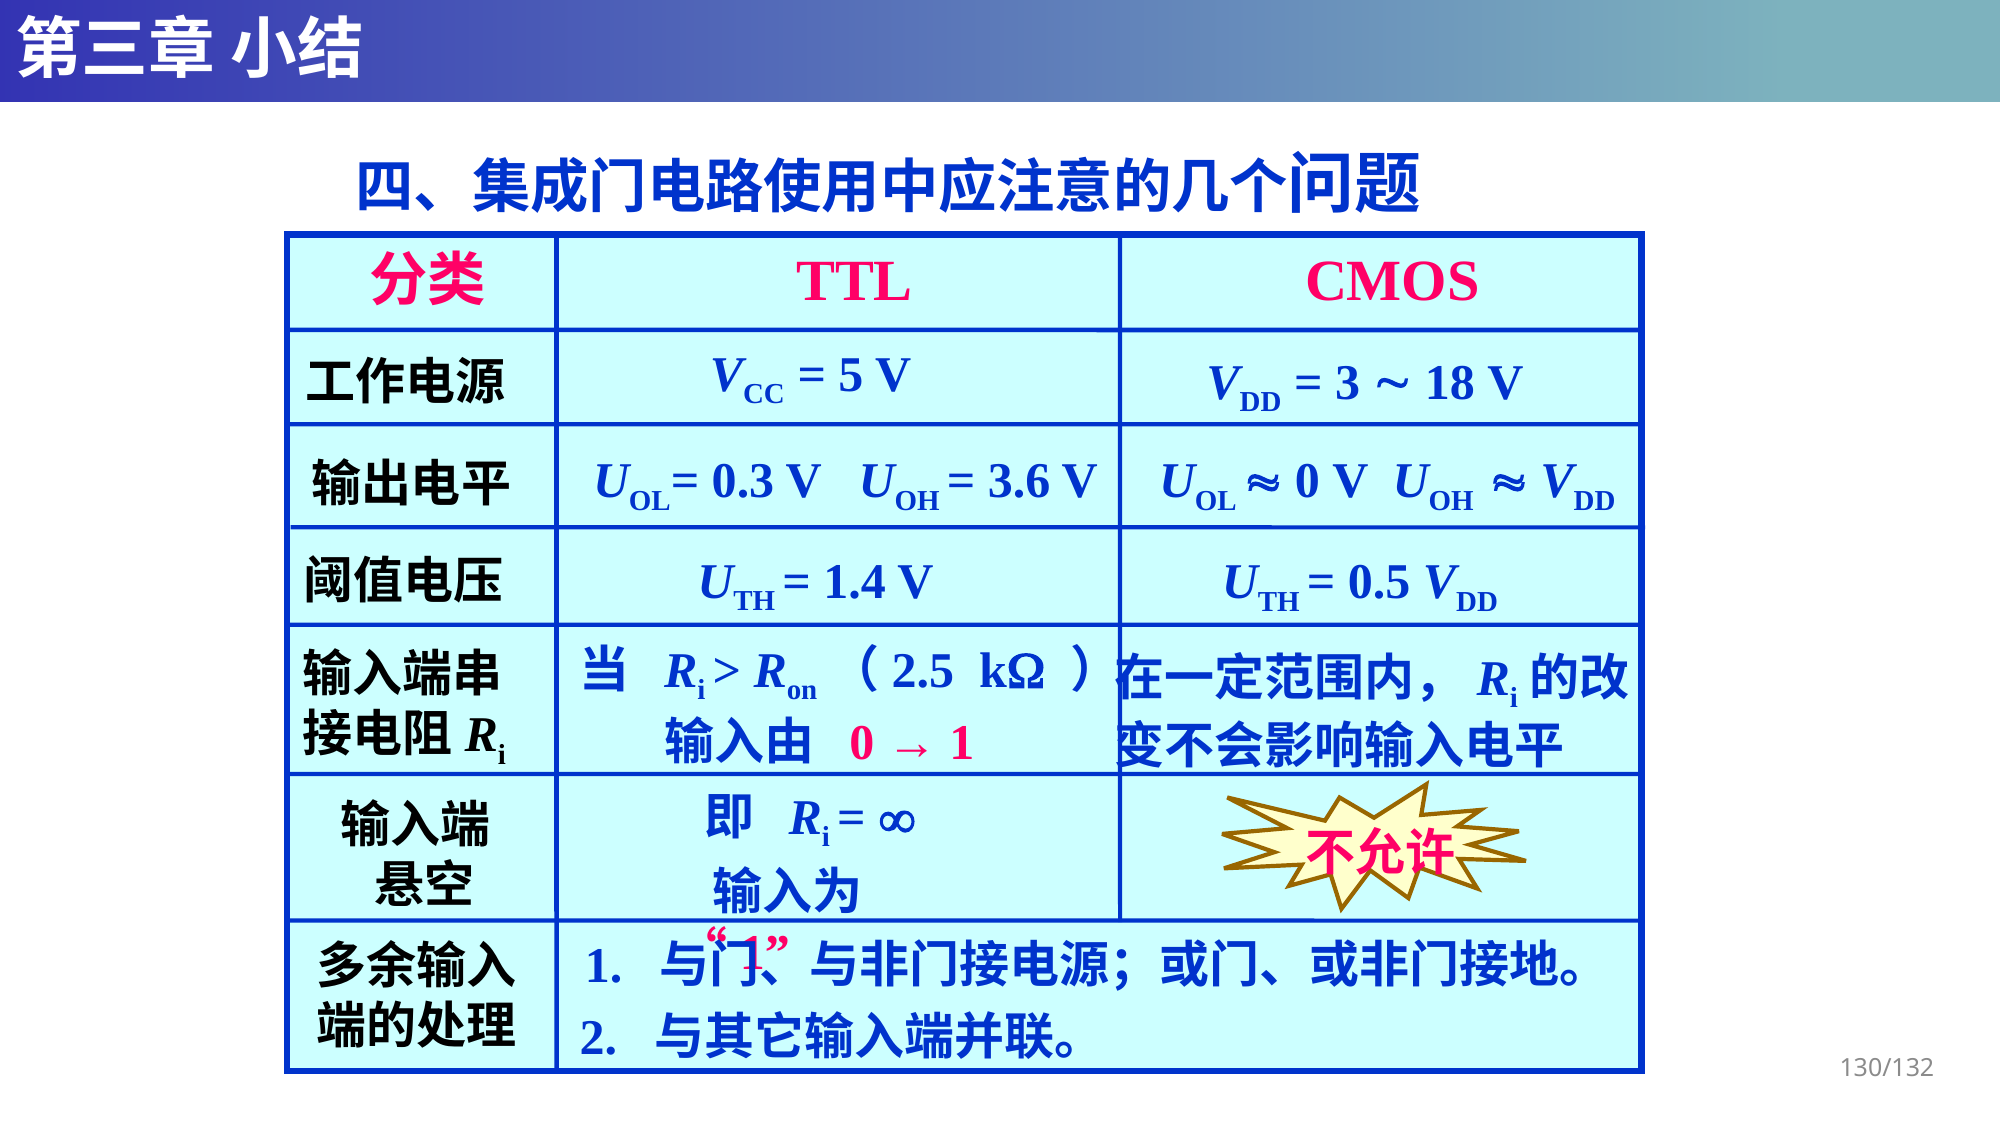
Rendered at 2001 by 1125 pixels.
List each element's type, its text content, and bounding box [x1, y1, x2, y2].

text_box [1222, 784, 1526, 909]
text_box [353, 234, 1496, 320]
text_box 四、集成门电路使用中应注意的几个问题 [341, 133, 1741, 229]
title 第三章 小结 [0, 0, 2000, 102]
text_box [284, 233, 1645, 1071]
slide_number 130/132 [1797, 1038, 1950, 1099]
